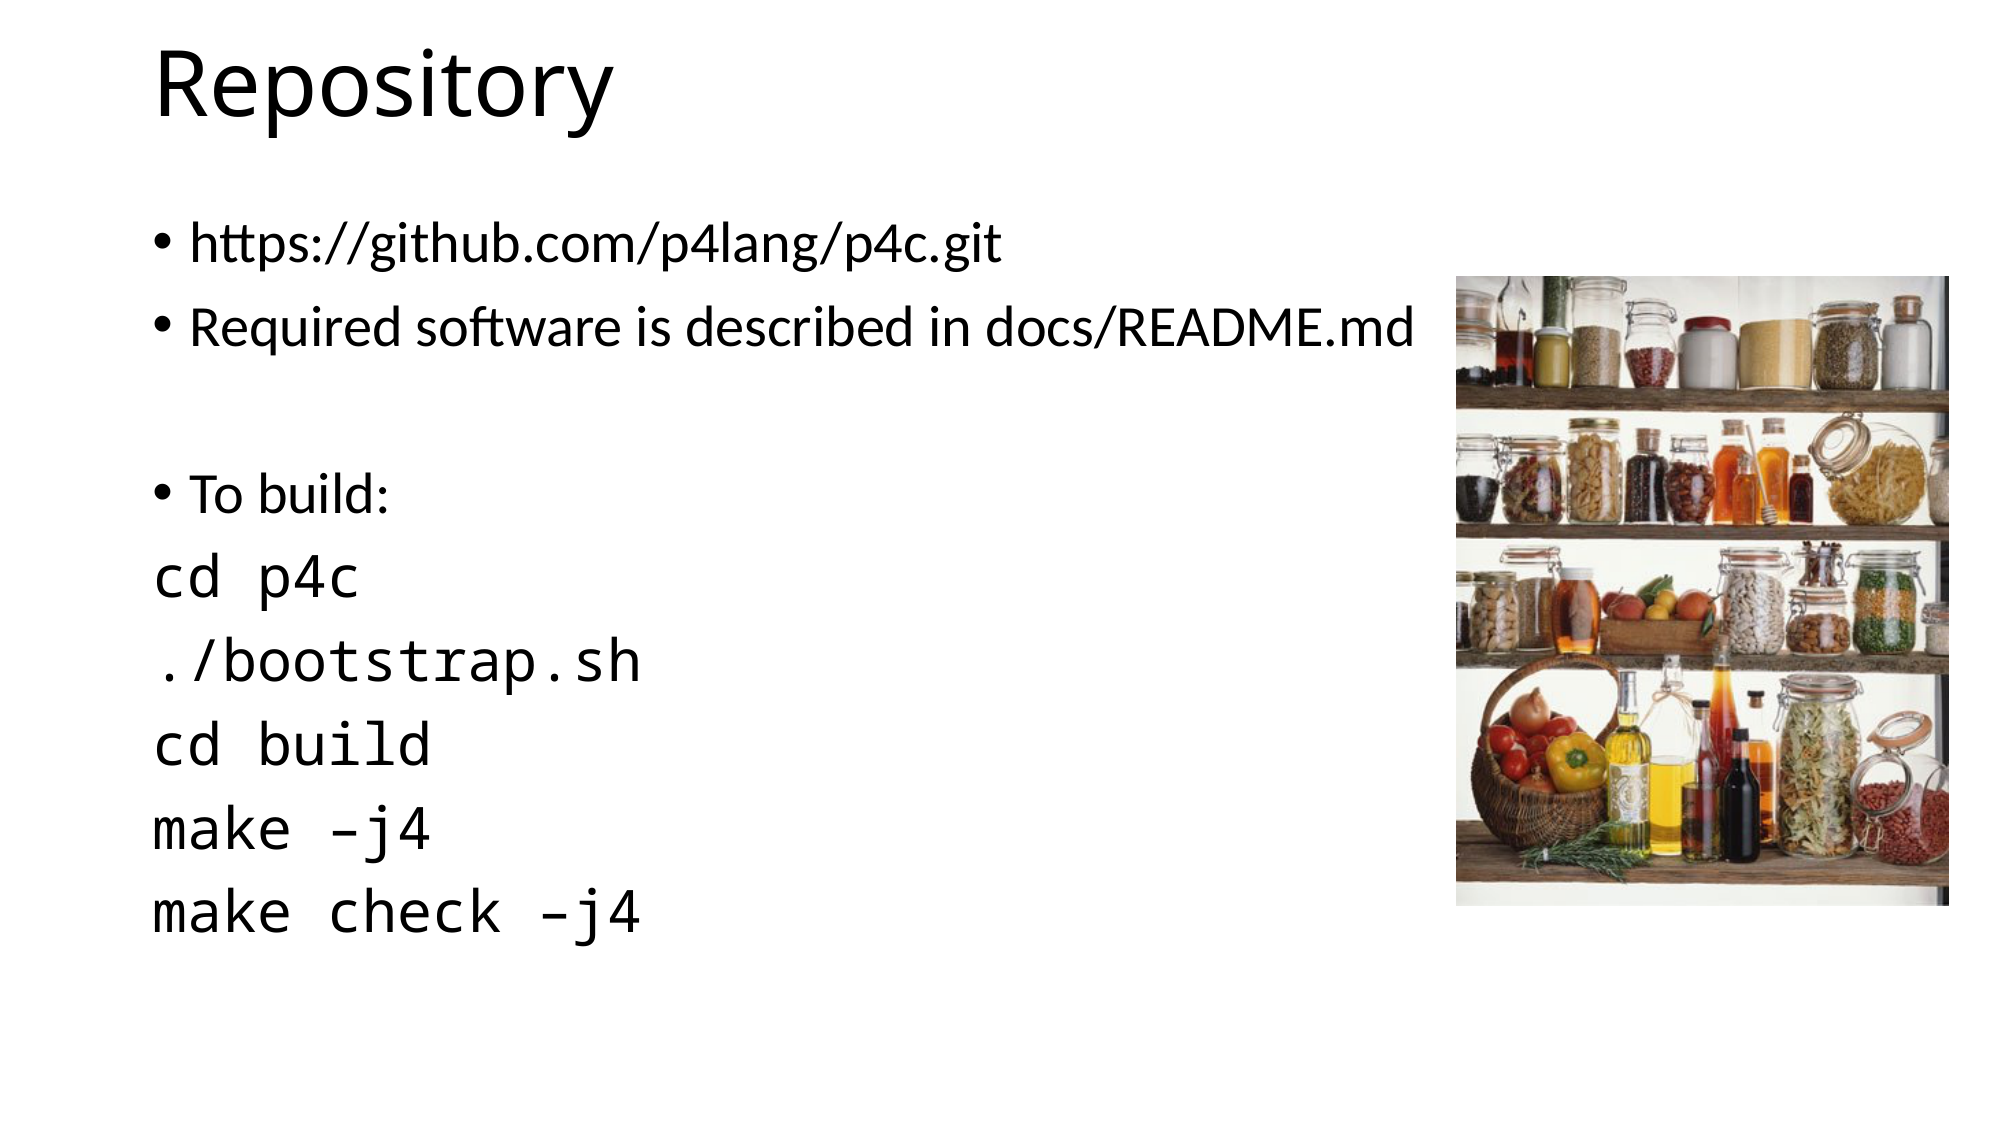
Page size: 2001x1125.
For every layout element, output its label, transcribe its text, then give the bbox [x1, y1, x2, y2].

list https://github.com/p4lang/p4c.git Required software is described in docs/README.md To build: cd p4c ./bootstrap.sh cd build make –j4 make check –j4 [137, 204, 1457, 1014]
title Repository [137, 15, 1863, 158]
picture [1456, 276, 1949, 906]
